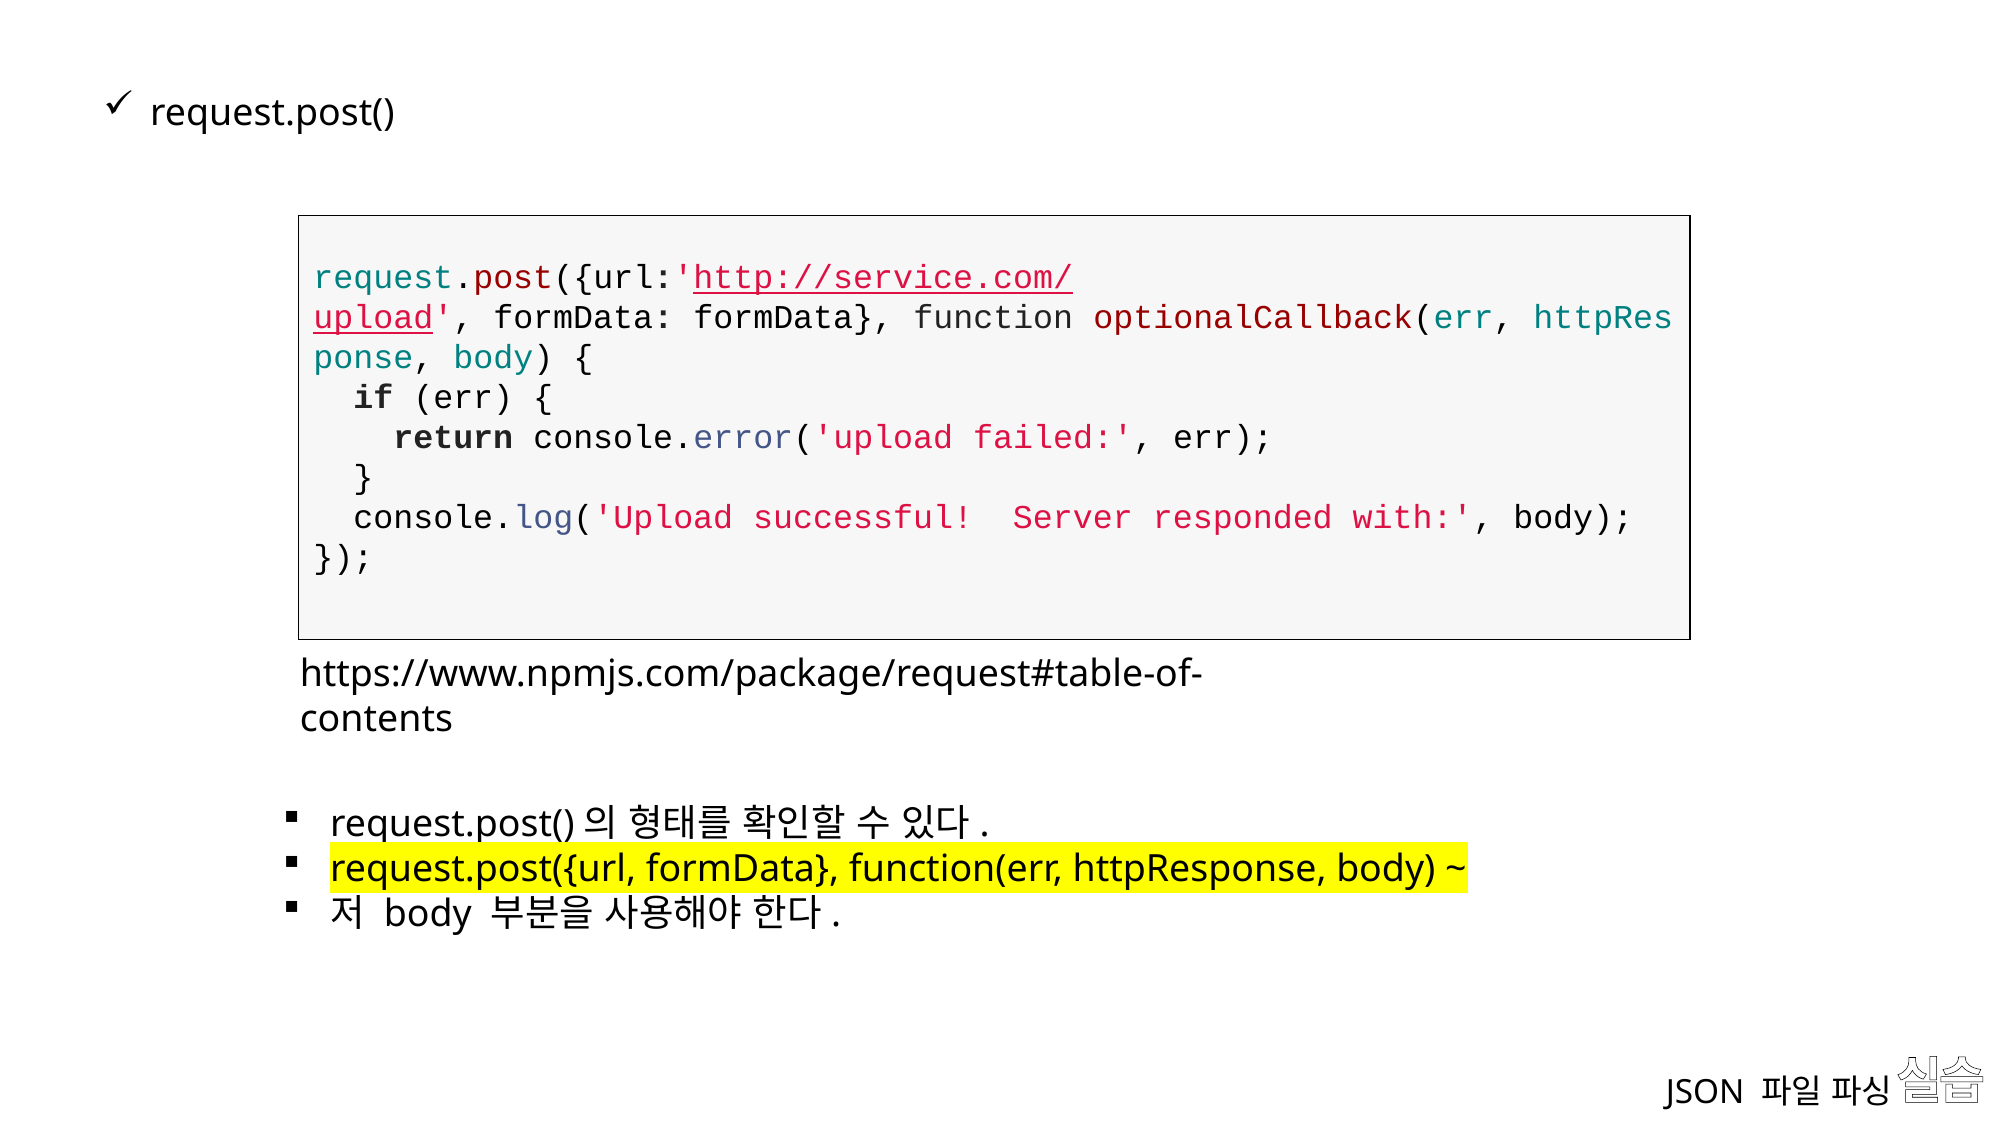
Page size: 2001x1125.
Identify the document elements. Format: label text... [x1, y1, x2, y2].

text_box request.post()의 형태를 확인할 수 있다. request.post({url, formData}, function(err, httpResponse, body) ~ 저 body 부분을 사용해야 한다. [268, 791, 1499, 942]
text_box JSON 파일 파싱 [1650, 1062, 1907, 1118]
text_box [284, 215, 1690, 703]
text_box request.post() [88, 80, 448, 141]
title 실습 [1689, 1039, 2000, 1125]
